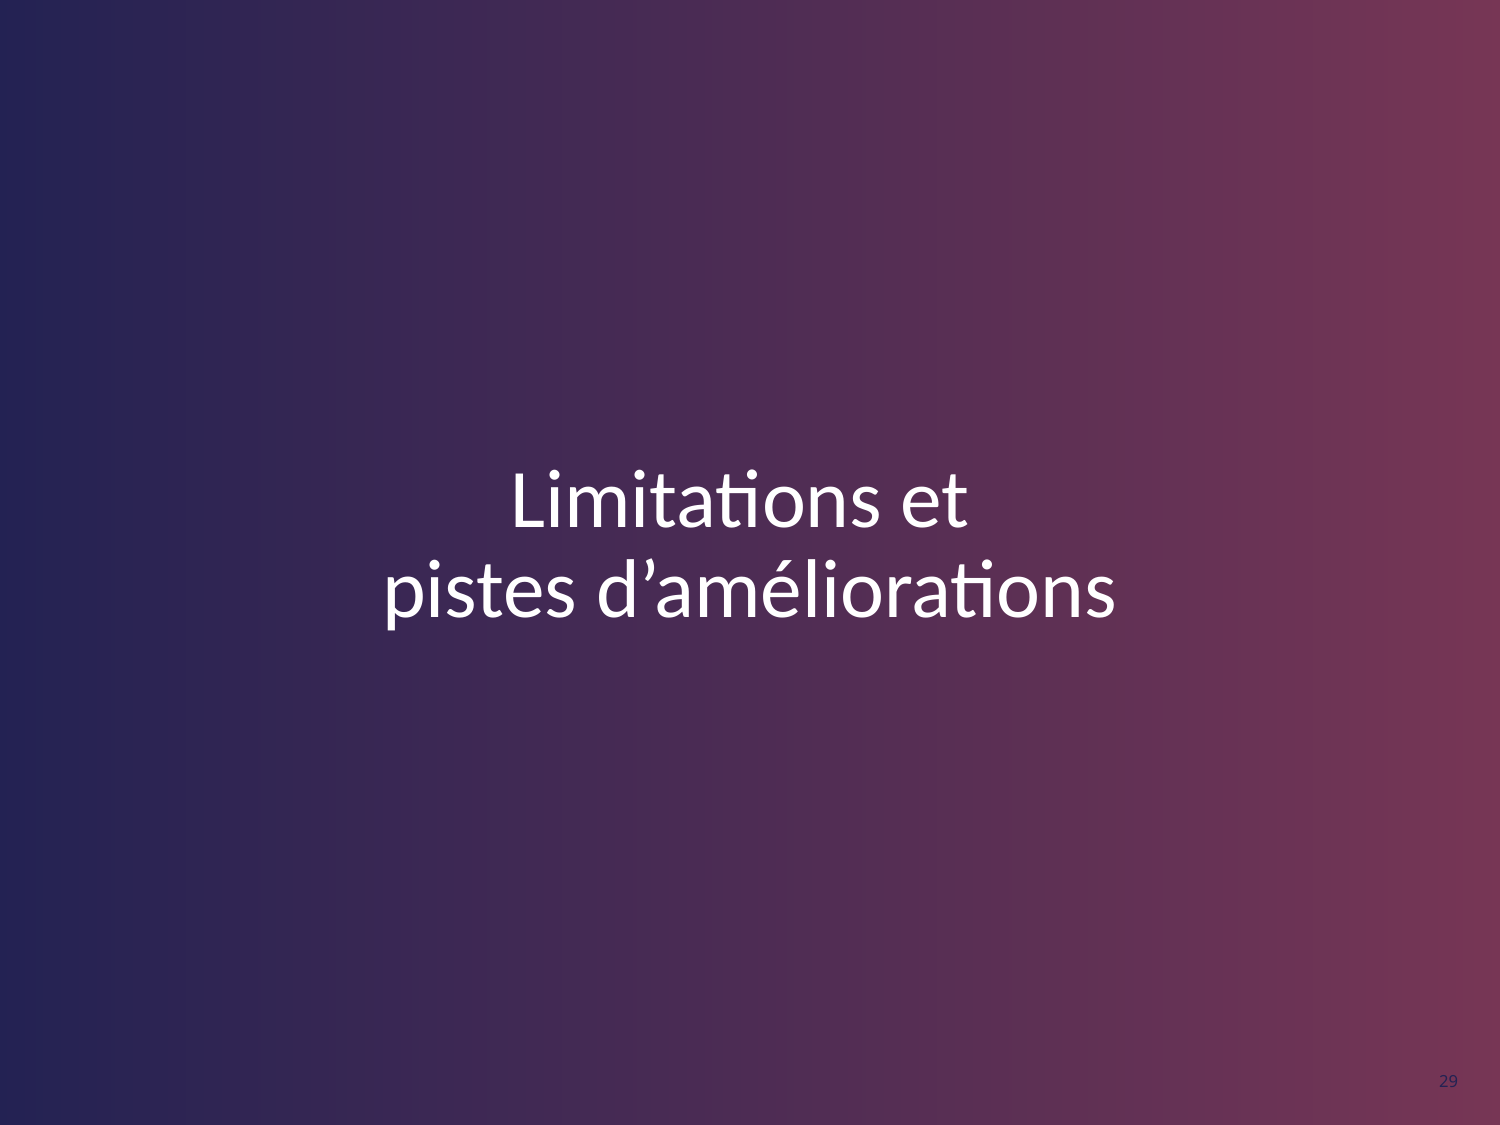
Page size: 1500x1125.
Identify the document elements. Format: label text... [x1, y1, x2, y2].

title Limitations et pistes d’améliorations [256, 439, 1244, 652]
